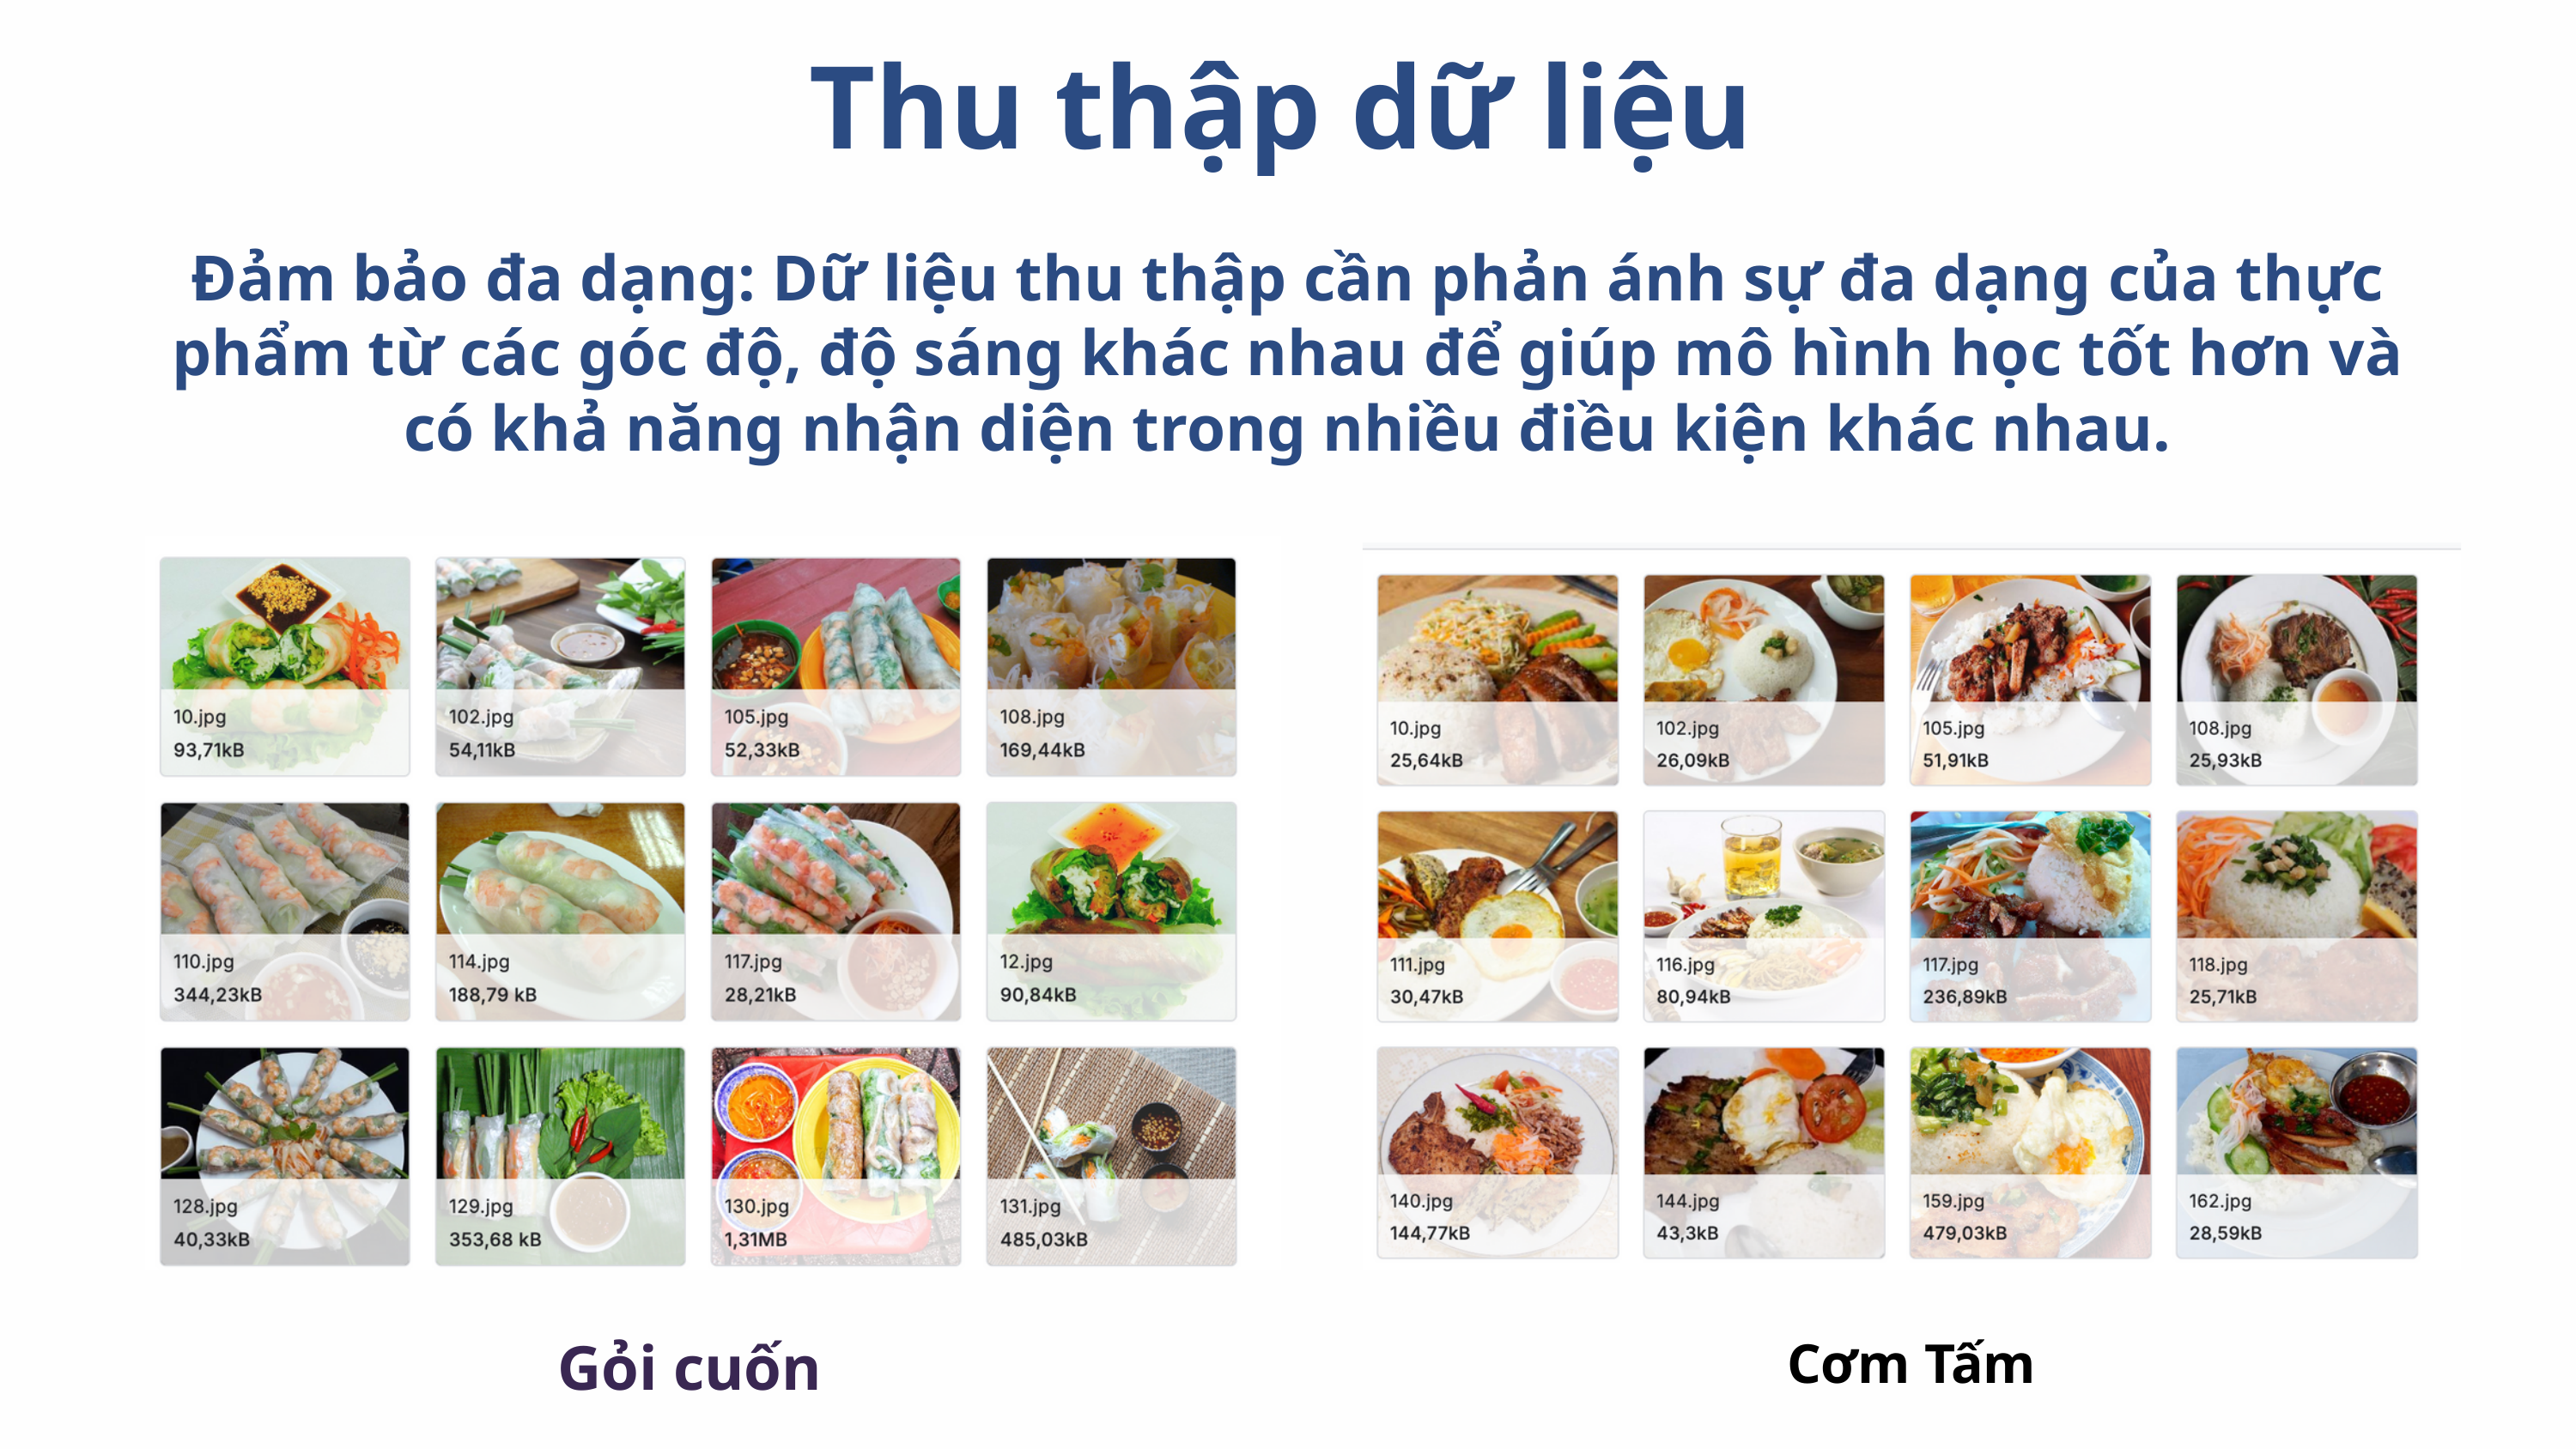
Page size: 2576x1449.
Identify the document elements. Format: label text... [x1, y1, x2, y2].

text_box Thu thập dữ liệu [144, 34, 2418, 173]
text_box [144, 532, 1282, 1398]
text_box Đảm bảo đa dạng: Dữ liệu thu thập cần phản ánh sự đa dạng của thực phẩm từ các góc độ, độ sáng khác nhau để giúp mô hình học tốt hơn và có khả năng nhận diện trong nhiều điều kiện khác nhau. [144, 238, 2432, 464]
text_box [1362, 542, 2462, 1389]
